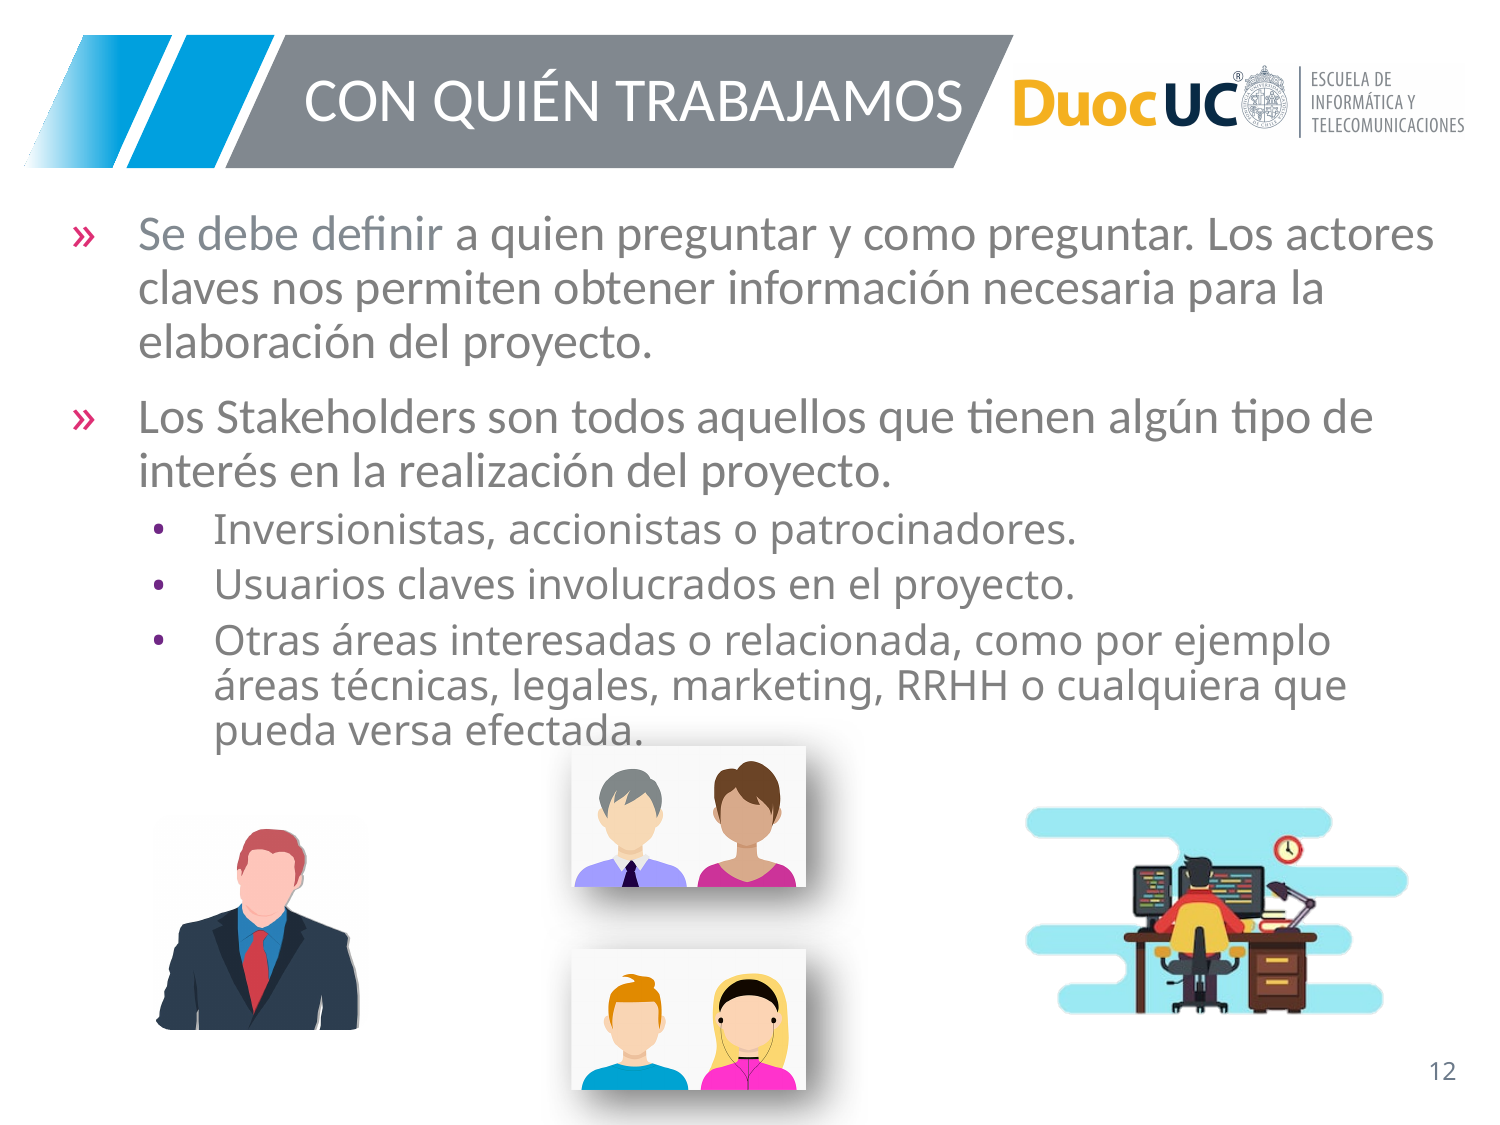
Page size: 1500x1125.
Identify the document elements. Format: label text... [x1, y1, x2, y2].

picture [153, 814, 369, 1031]
list Se debe definir a quien preguntar y como preguntar. Los actores claves nos permiten obtener información necesaria para la elaboración del proyecto. Los Stakeholders son todos aquellos que tienen algún tipo de interés en la realización del proyecto. Inversionistas, accionistas o patrocinadores. Usuarios claves involucrados en el proyecto. Otras áreas interesadas o relacionada, como por ejemplo áreas técnicas, legales, marketing, RRHH o cualquiera que pueda versa efectada. [48, 199, 1452, 721]
picture [1016, 795, 1423, 1029]
picture [571, 949, 807, 1091]
picture [571, 745, 807, 887]
title CON QUIÉN TRABAJAMOS [289, 34, 993, 169]
picture [1013, 63, 1465, 140]
